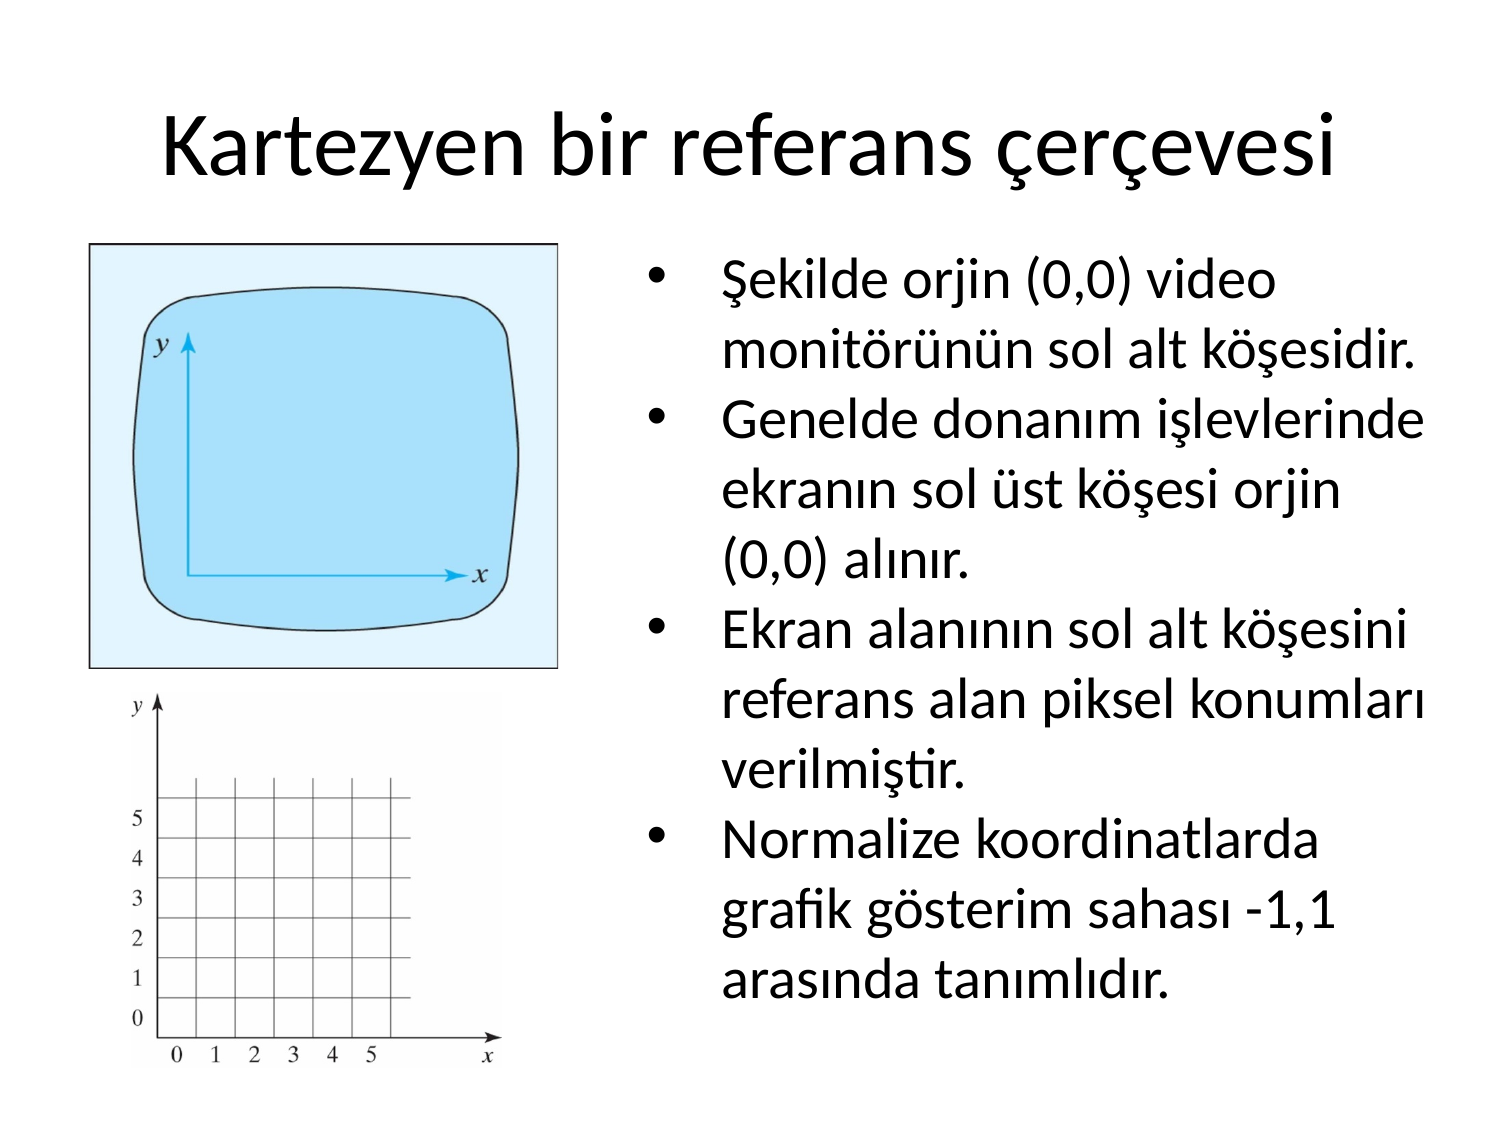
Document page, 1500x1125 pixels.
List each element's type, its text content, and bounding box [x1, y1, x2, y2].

picture [131, 692, 503, 1075]
text_box Şekilde orjin (0,0) video monitörünün sol alt köşesidir. Genelde donanım işlevlerinde ekranın sol üst köşesi orjin (0,0) alınır. Ekran alanının sol alt köşesini referans alan piksel konumları verilmiştir. Normalize koordinatlarda grafik gösterim sahası -1,1 arasında tanımlıdır. [631, 232, 1459, 1018]
title Kartezyen bir referans çerçevesi [75, 45, 1425, 233]
picture [88, 243, 559, 670]
